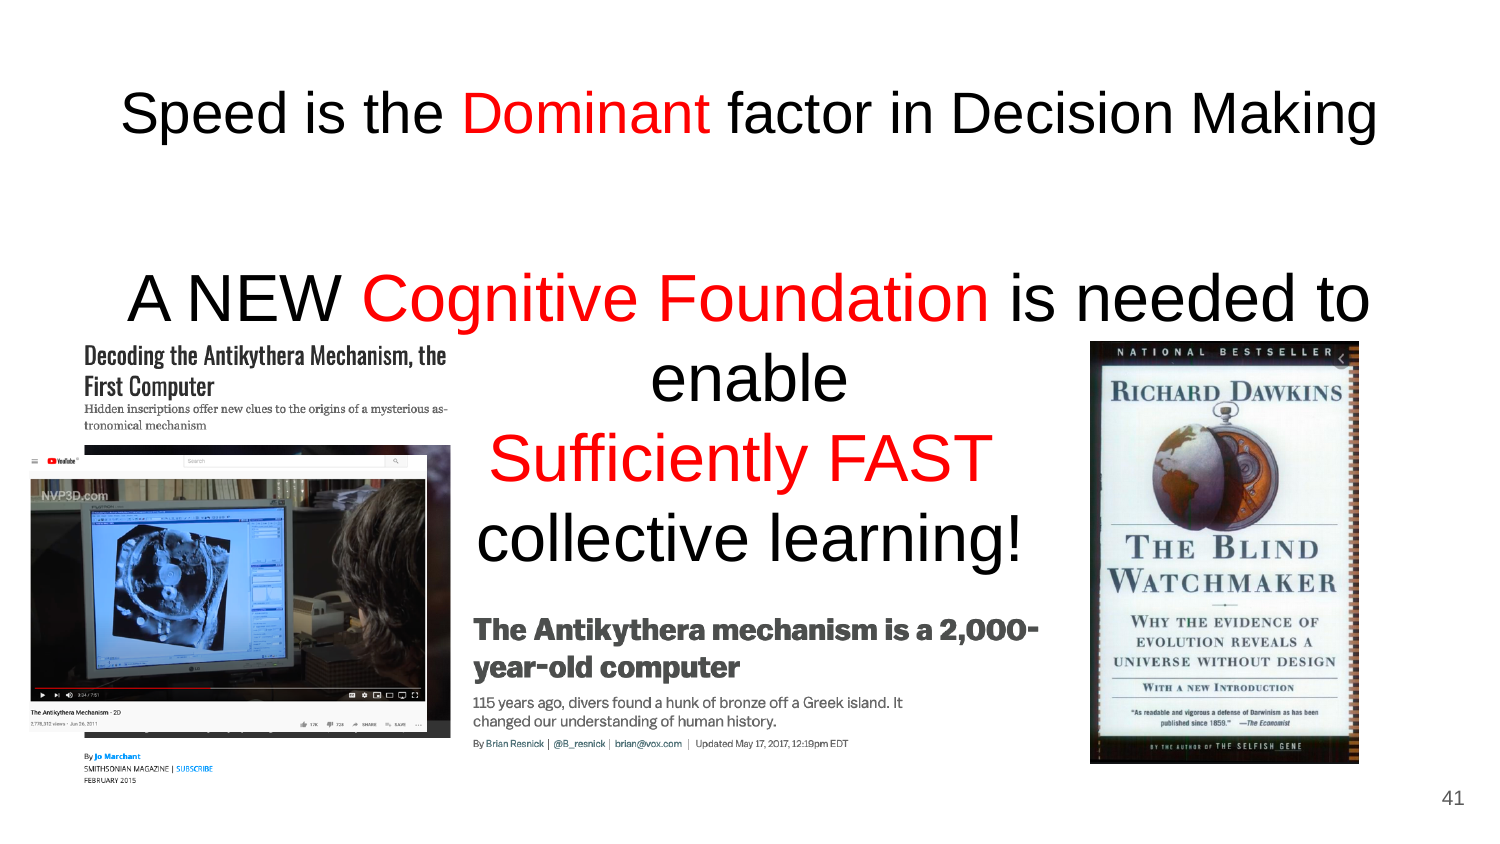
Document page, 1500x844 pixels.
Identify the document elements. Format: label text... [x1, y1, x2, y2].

picture [1090, 341, 1359, 764]
title Speed is the Dominant factor in Decision Making [51, 60, 1449, 155]
picture [29, 325, 1049, 794]
text_box A NEW Cognitive Foundation is needed to enable Sufficiently FAST collective learning! [125, 255, 1375, 576]
slide_number 41 [1389, 764, 1480, 830]
